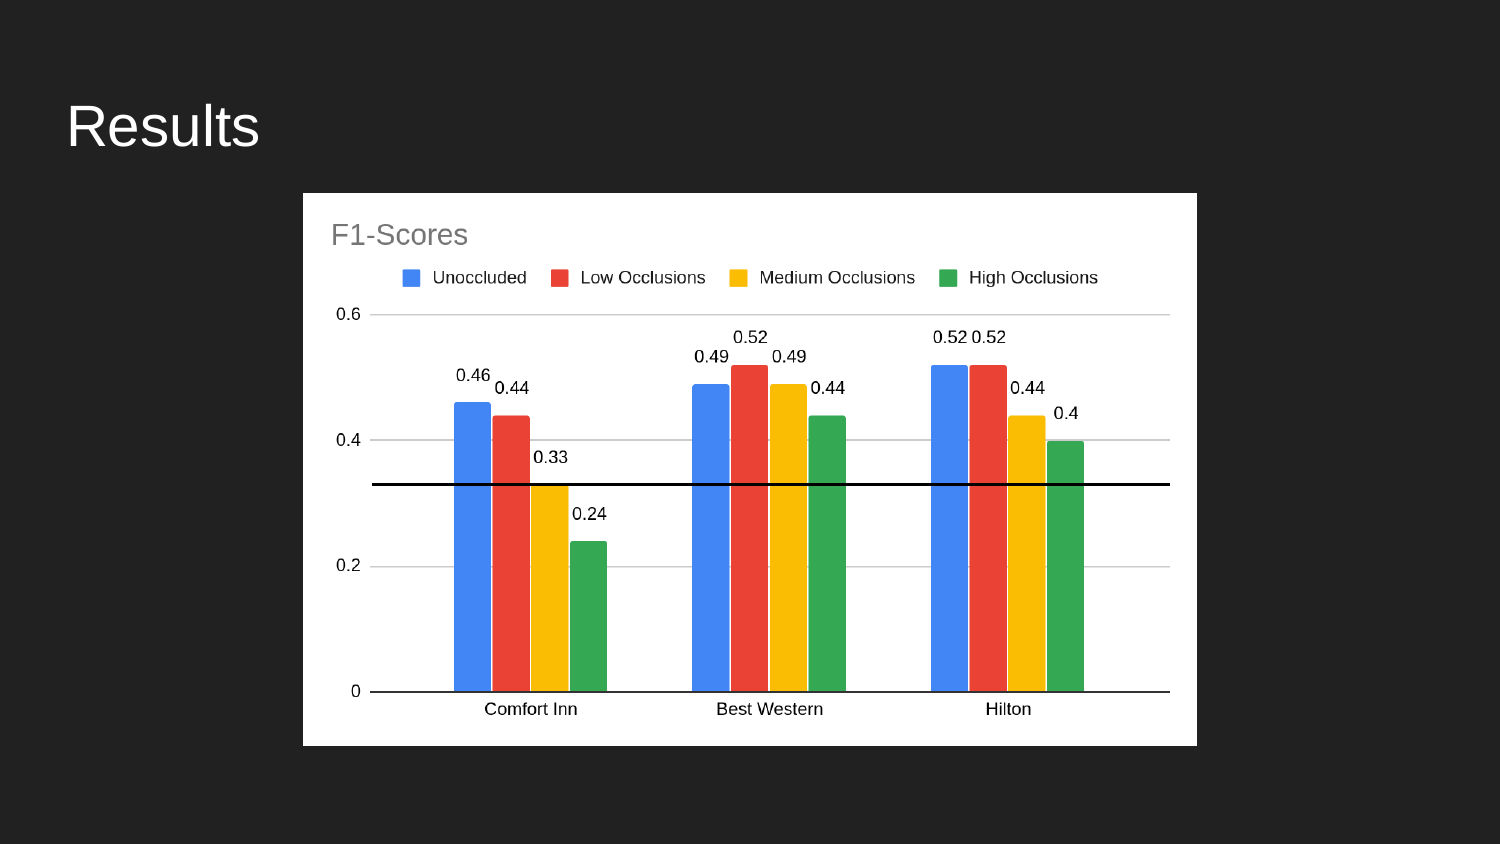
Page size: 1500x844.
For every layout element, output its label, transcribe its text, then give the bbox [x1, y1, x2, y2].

picture [303, 192, 1197, 746]
title Results [51, 72, 1449, 167]
